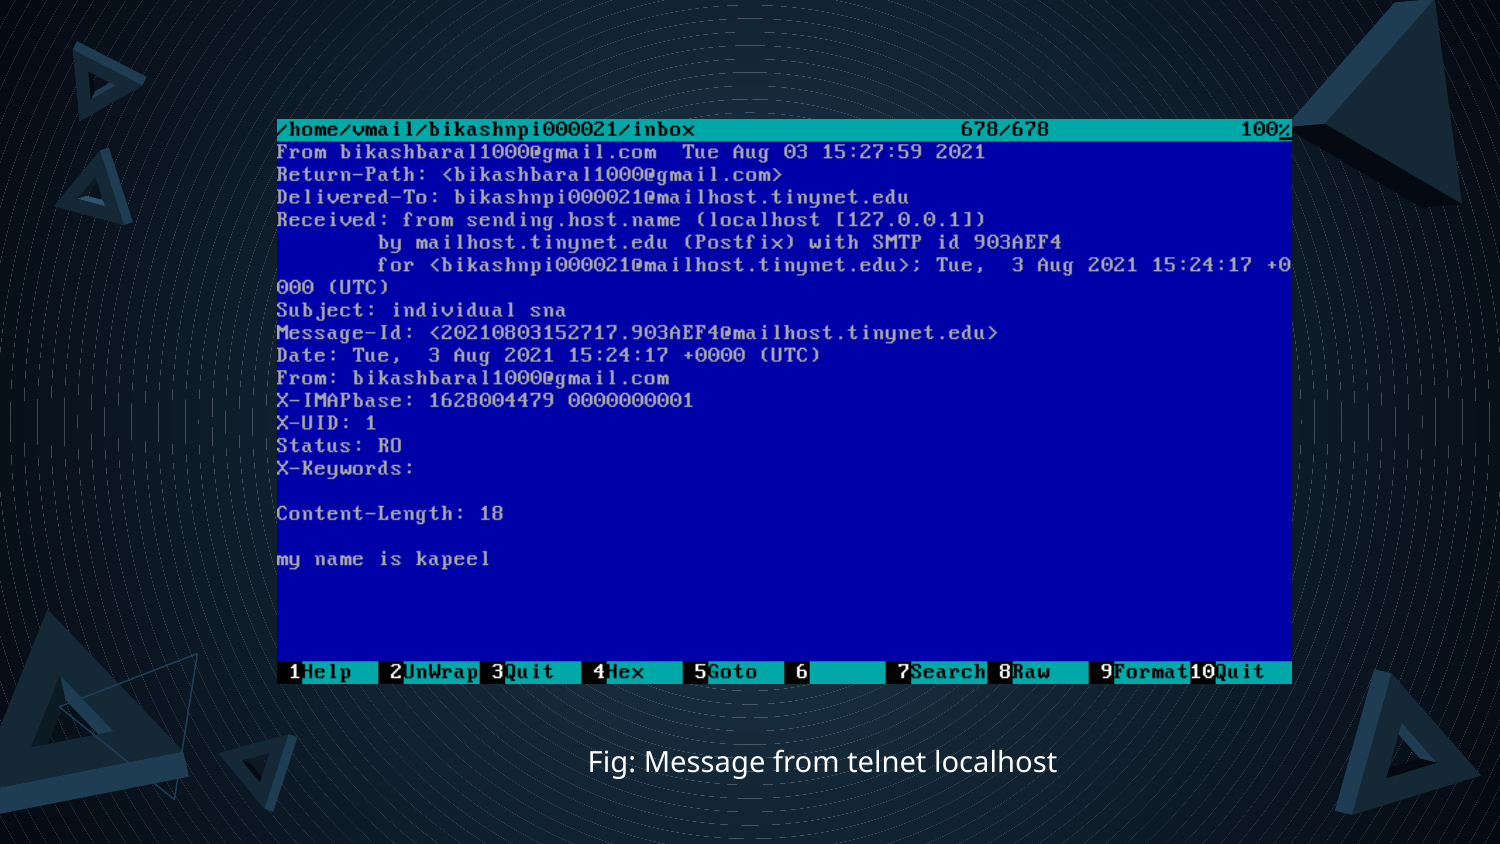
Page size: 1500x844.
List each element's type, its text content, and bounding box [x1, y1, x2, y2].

picture [277, 119, 1292, 684]
text_box Fig: Message from telnet localhost [565, 735, 1073, 786]
